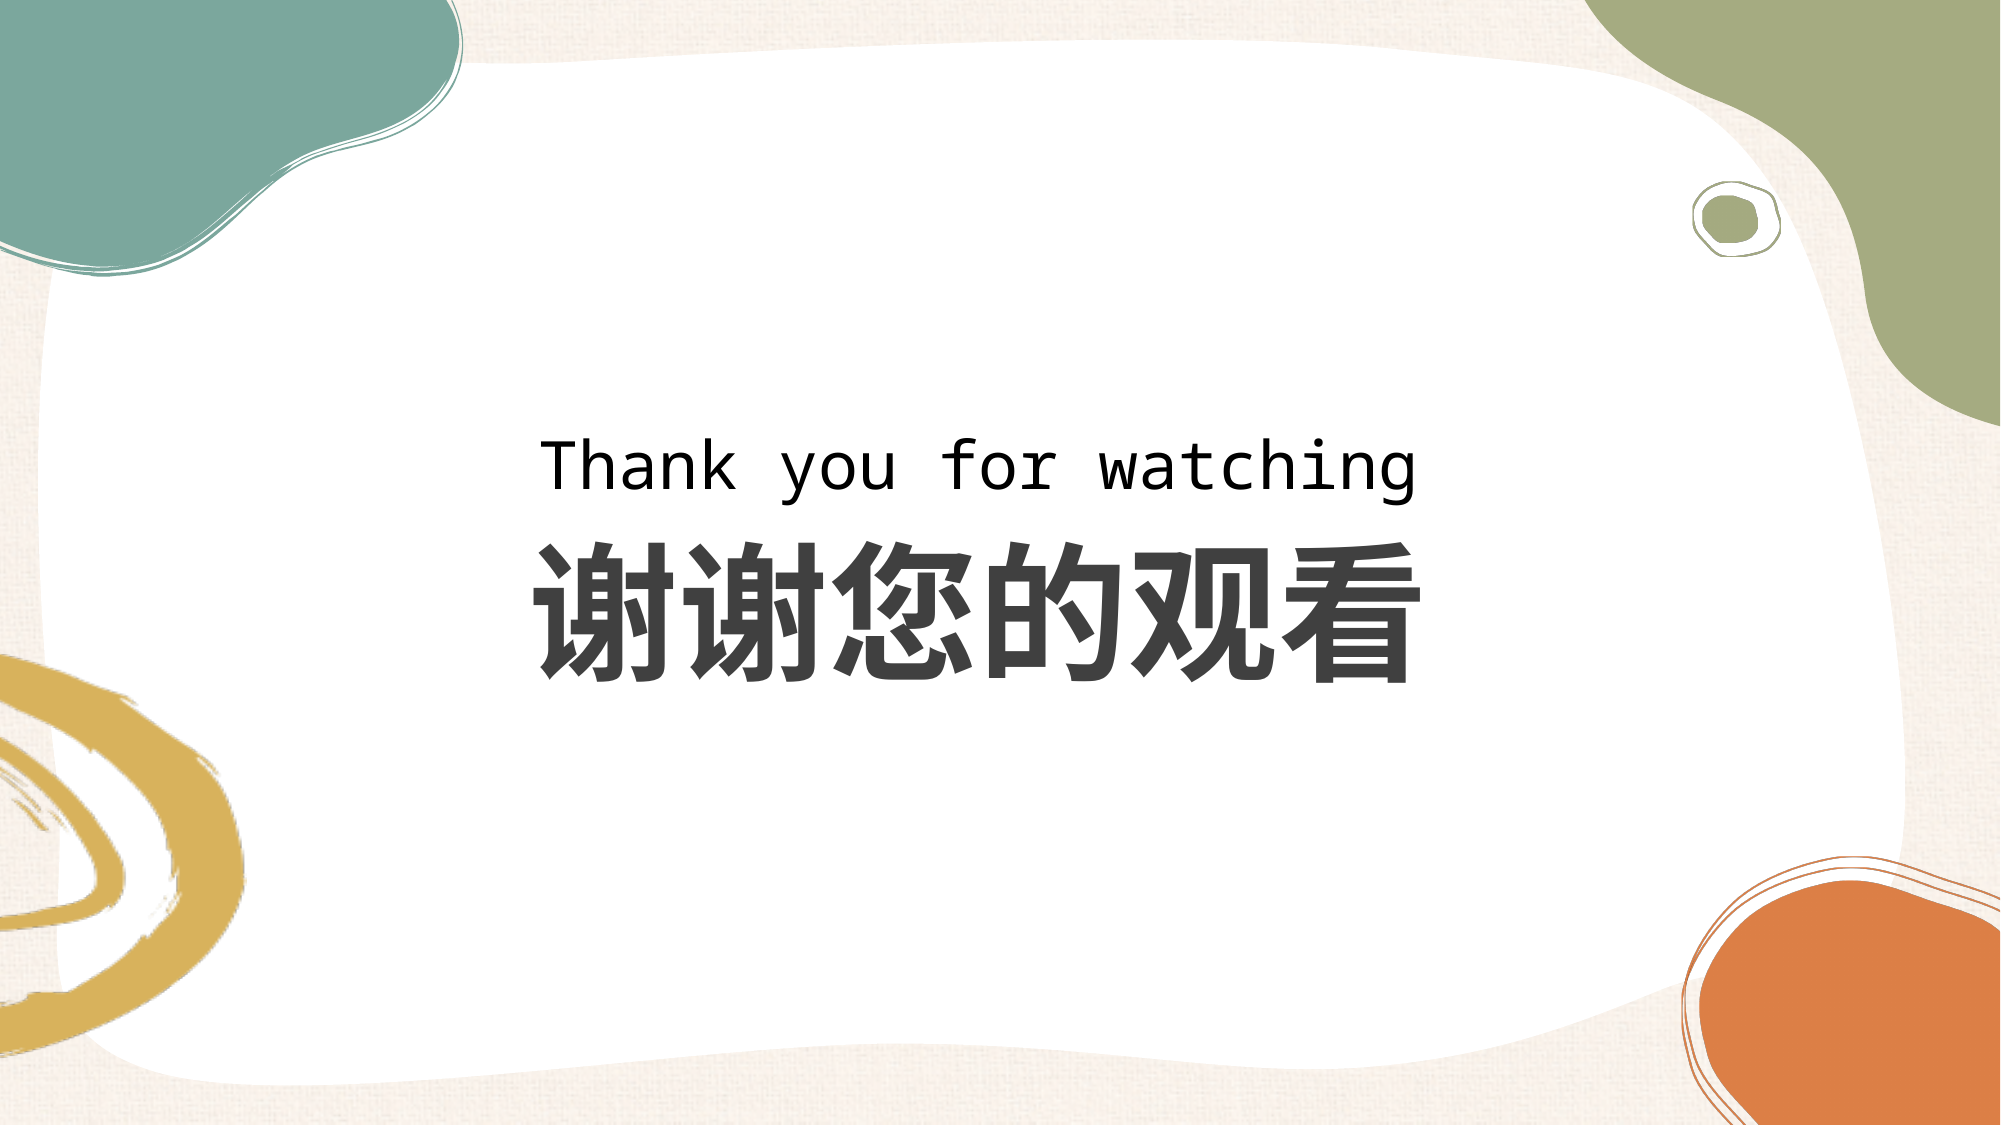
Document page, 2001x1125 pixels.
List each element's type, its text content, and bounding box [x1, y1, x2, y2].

text_box Thank you for watching [422, 416, 1536, 511]
picture [1685, 857, 2001, 1125]
picture [0, 651, 247, 1062]
text_box 谢谢您的观看 [446, 511, 1511, 707]
picture [1693, 182, 1781, 257]
